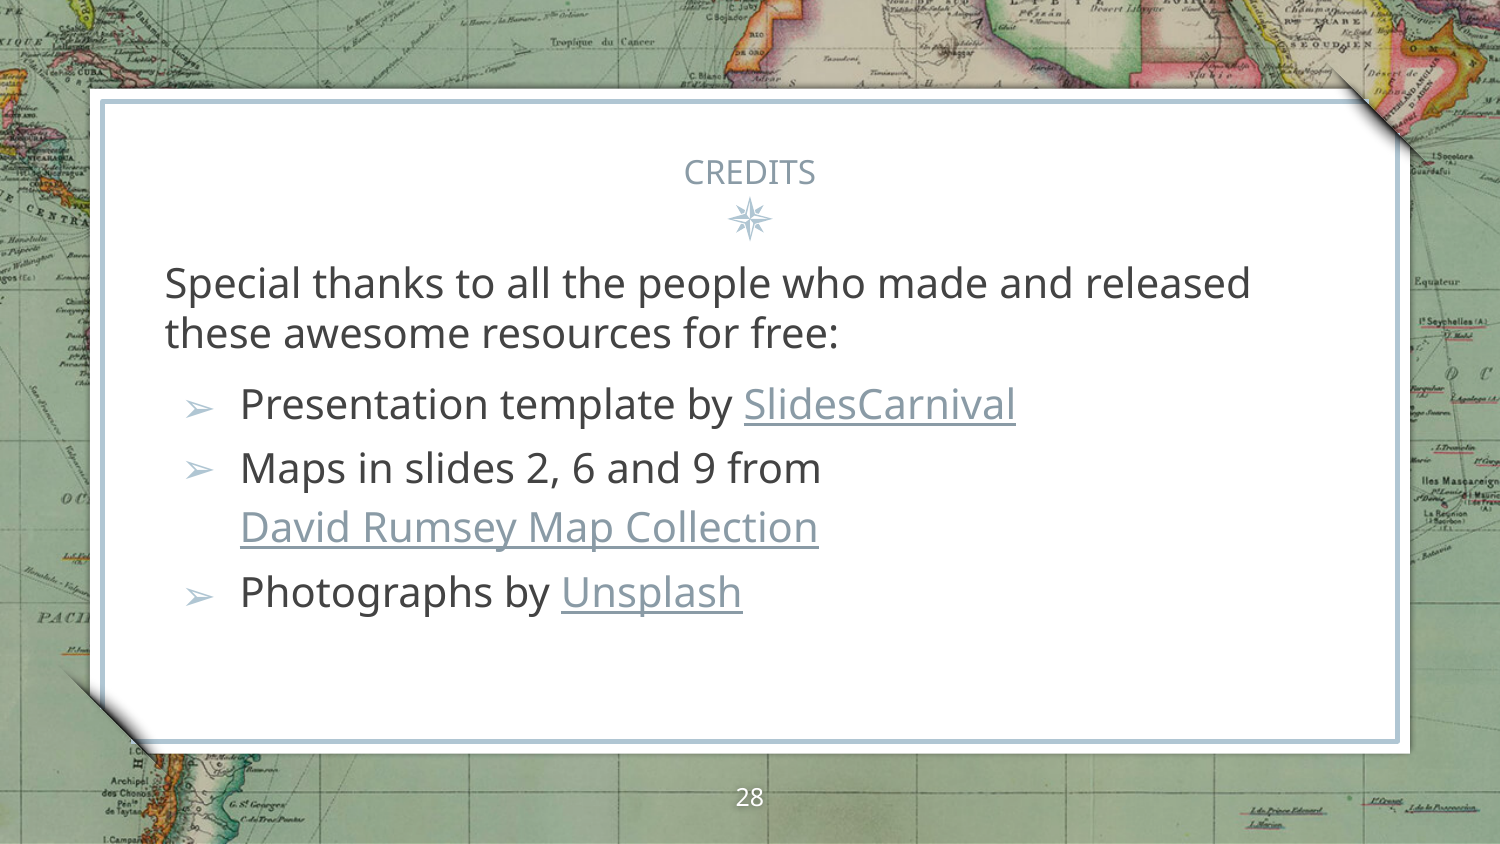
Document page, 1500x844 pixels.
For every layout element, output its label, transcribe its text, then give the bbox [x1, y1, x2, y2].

title CREDITS [164, 101, 1336, 192]
slide_number 28 [705, 753, 795, 844]
list Special thanks to all the people who made and released these awesome resources for free: Presentation template by SlidesCarnival Maps in slides 2, 6 and 9 from David Rumsey Map Collection Photographs by Unsplash [164, 256, 1336, 710]
picture [0, 0, 1500, 844]
